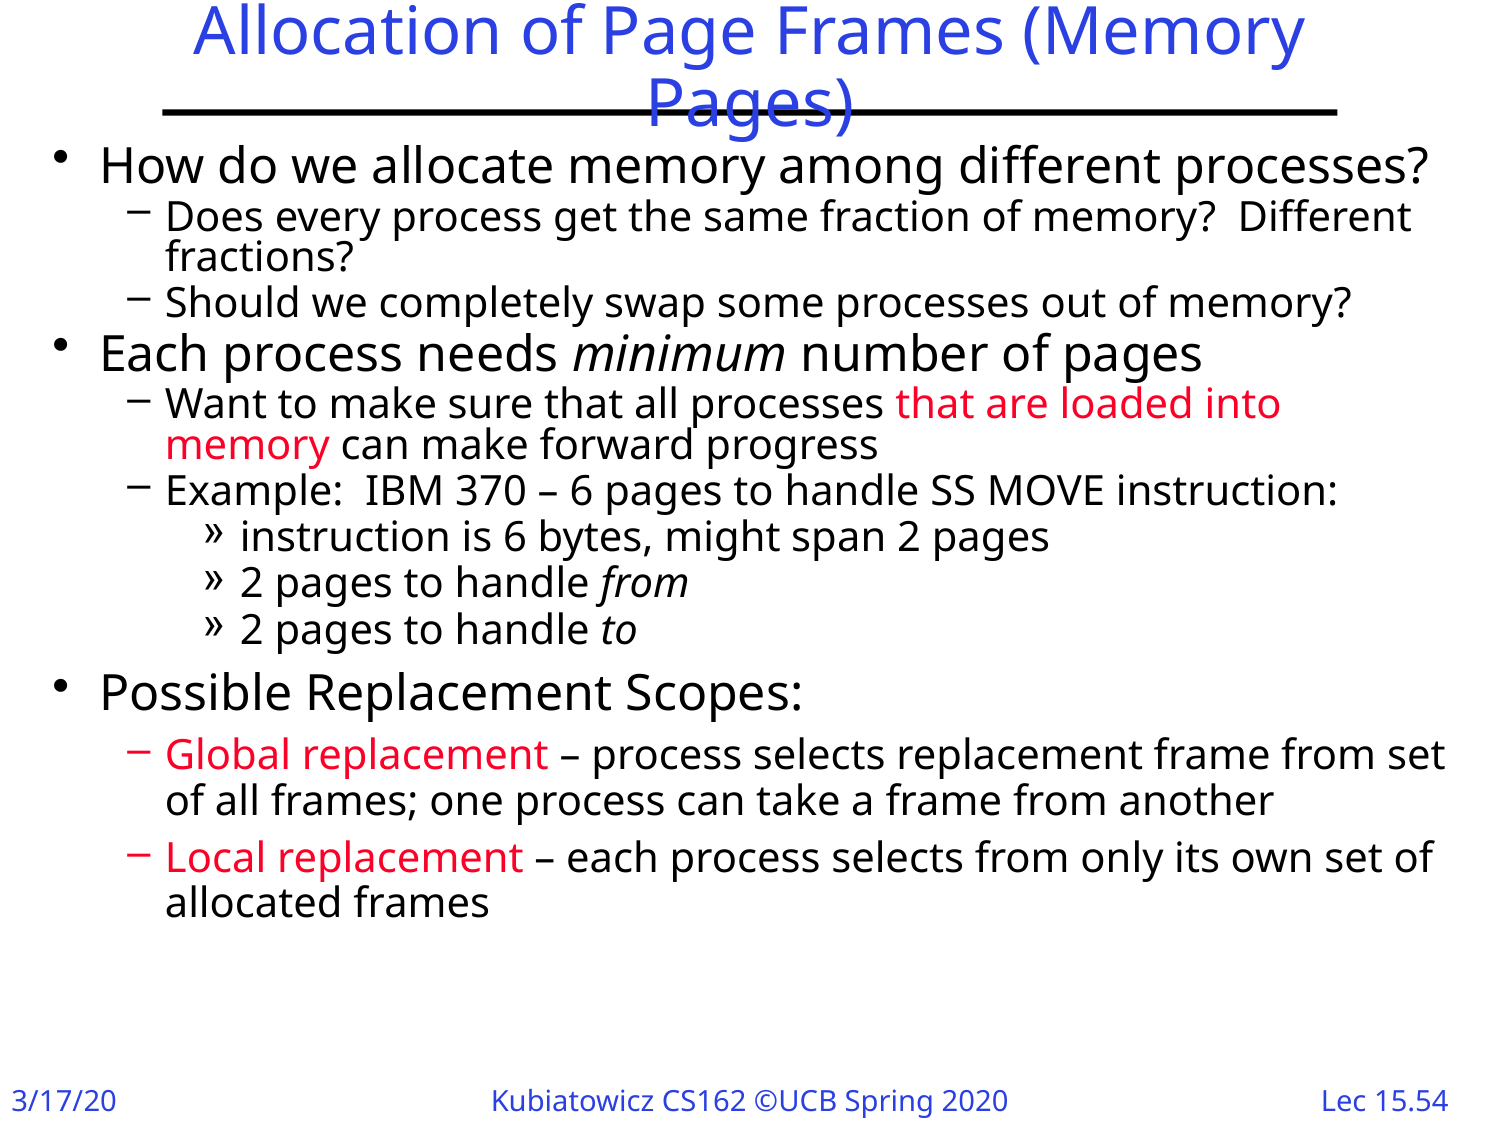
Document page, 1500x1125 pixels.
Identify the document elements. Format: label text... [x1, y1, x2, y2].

list How do we allocate memory among different processes? Does every process get the same fraction of memory? Different fractions? Should we completely swap some processes out of memory? Each process needs minimum number of pages Want to make sure that all processes that are loaded into memory can make forward progress Example: IBM 370 – 6 pages to handle SS MOVE instruction: instruction is 6 bytes, might span 2 pages 2 pages to handle from 2 pages to handle to Possible Replacement Scopes: Global replacement – process selects replacement frame from set of all frames; one process can take a frame from another Local replacement – each process selects from only its own set of allocated frames [37, 137, 1467, 1100]
title Allocation of Page Frames (Memory Pages) [75, 24, 1425, 113]
